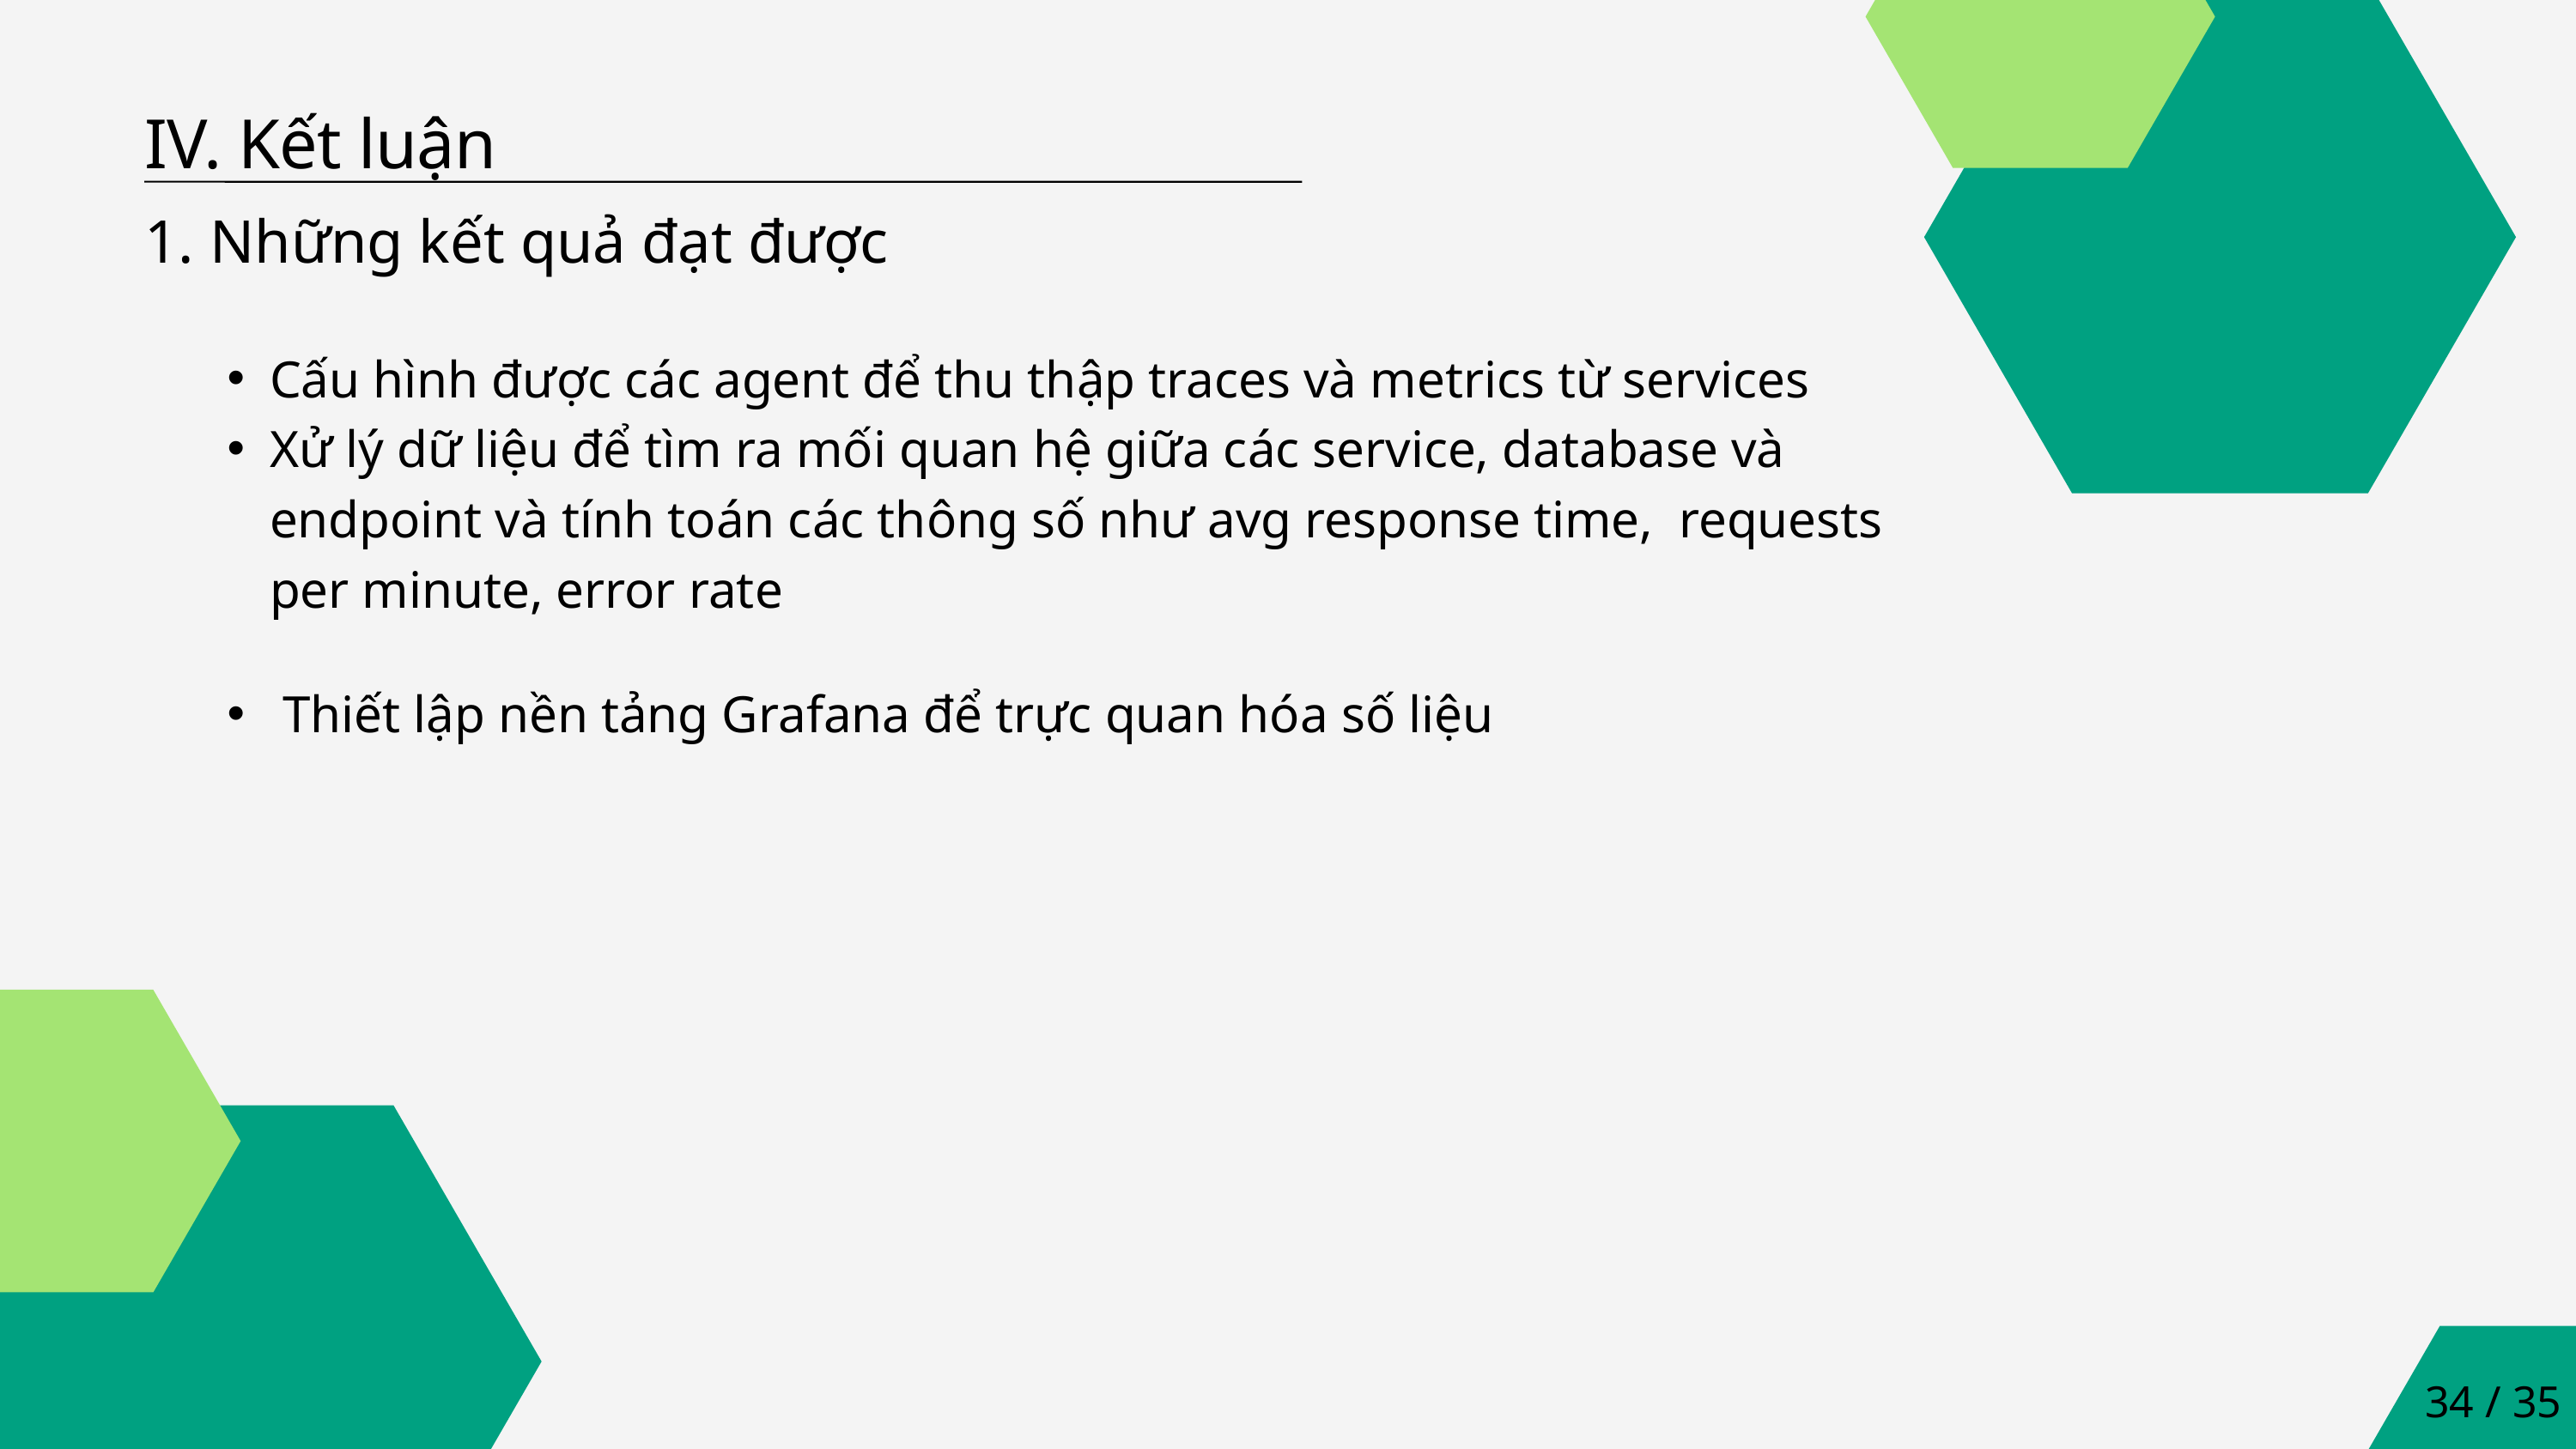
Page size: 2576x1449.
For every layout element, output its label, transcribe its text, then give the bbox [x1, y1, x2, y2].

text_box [143, 100, 1303, 183]
text_box Cấu hình được các agent để thu thập traces và metrics từ services Xử lý dữ liệu để tìm ra mối quan hệ giữa các service, database và endpoint và tính toán các thông số như avg response time, requests per minute, error rate Thiết lập nền tảng Grafana để trực quan hóa số liệu [184, 282, 1947, 743]
text_box 1. Những kết quả đạt được [144, 191, 1115, 275]
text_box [0, 989, 542, 1449]
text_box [2338, 1325, 2576, 1449]
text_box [1865, 0, 2517, 494]
